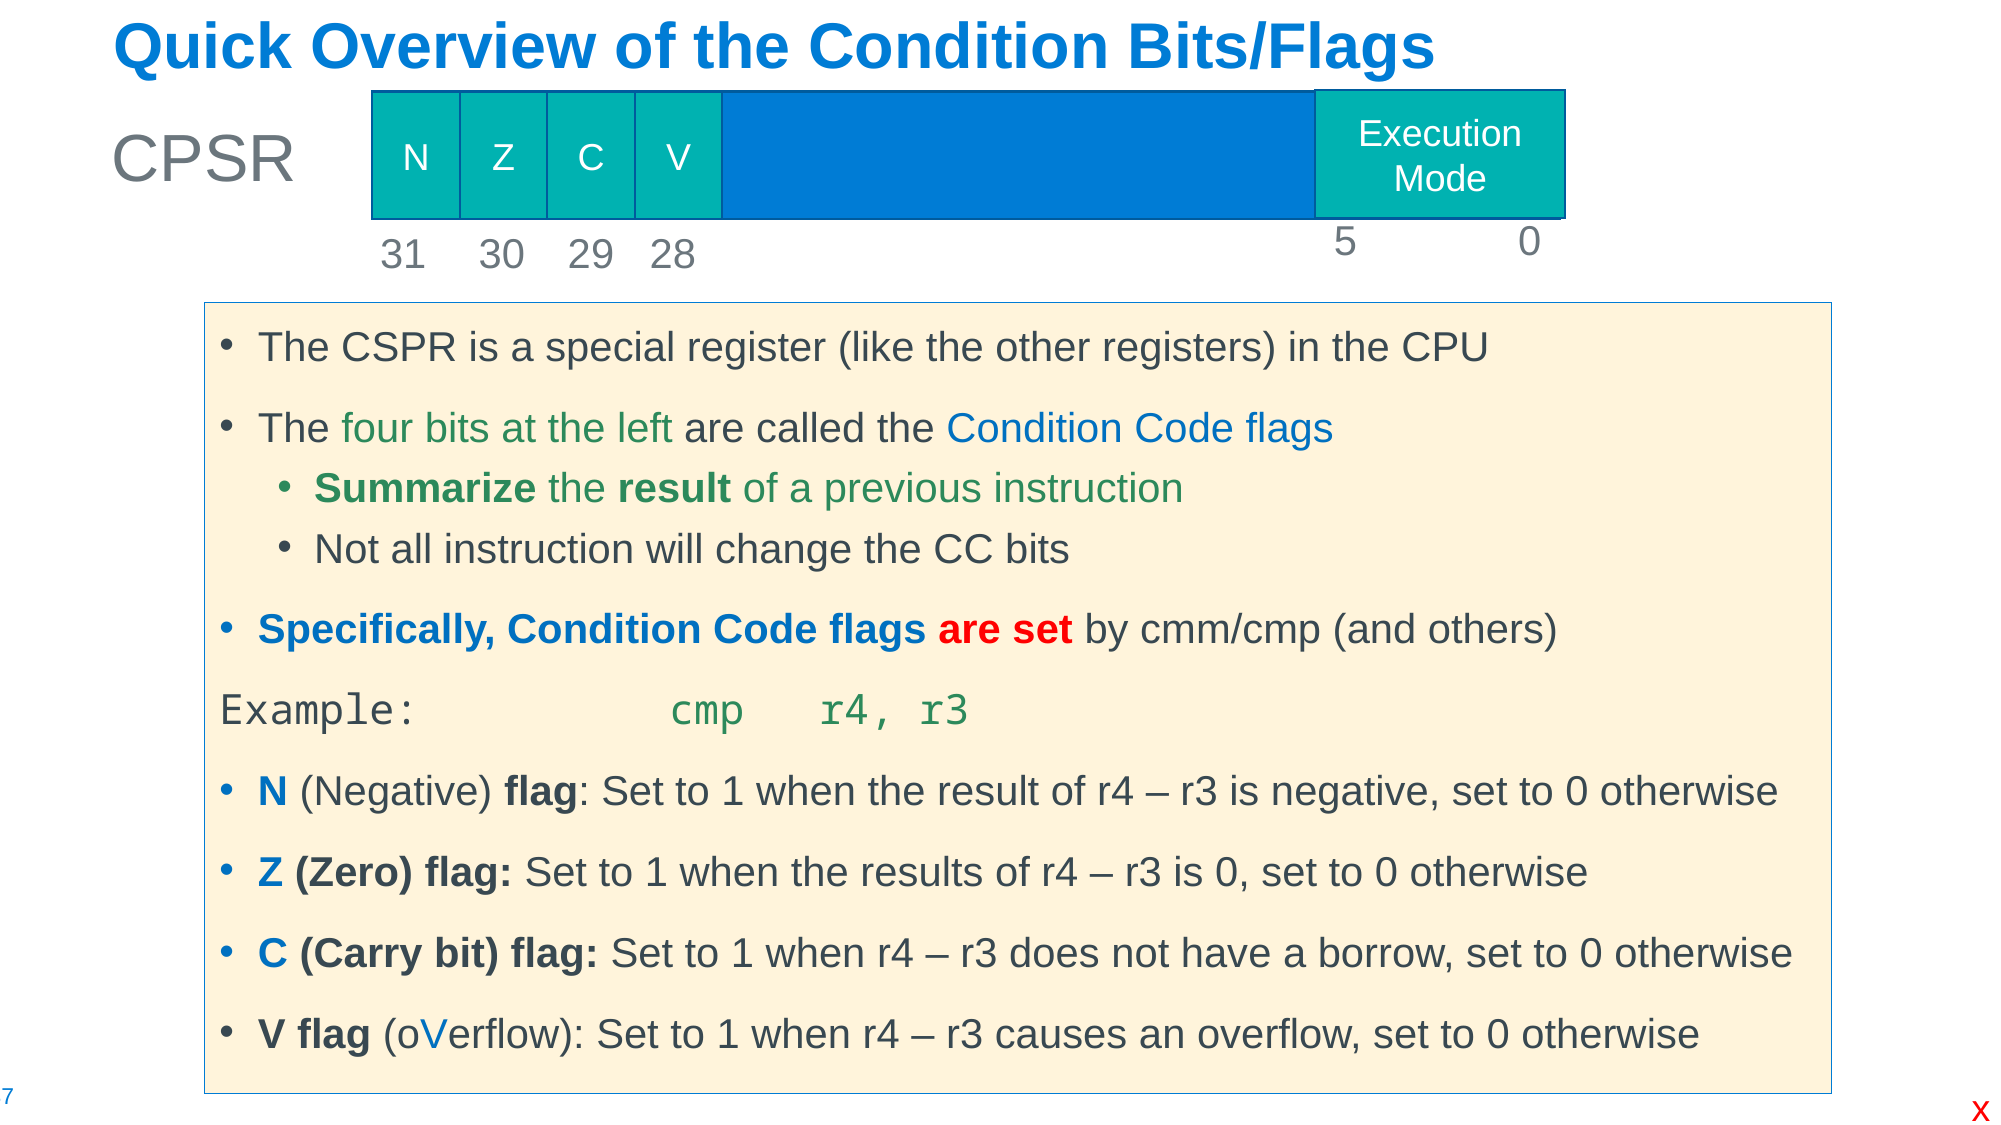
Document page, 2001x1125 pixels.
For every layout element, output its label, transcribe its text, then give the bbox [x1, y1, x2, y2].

text_box 28 [634, 218, 763, 284]
text_box x [1956, 1076, 2000, 1125]
text_box C [546, 90, 634, 220]
text_box 31 [365, 218, 442, 284]
text_box 29 [552, 218, 634, 284]
text_box Execution Mode [1314, 89, 1566, 219]
text_box CPSR [96, 107, 312, 202]
title Quick Overview of the Condition Bits/Flags [98, 6, 1824, 91]
list The CSPR is a special register (like the other registers) in the CPU The four bits at the left are called the Condition Code flags Summarize the result of a previous instruction Not all instruction will change the CC bits Specifically, Condition Code flags are set by cmm/cmp (and others) Example: cmp r4, r3 N (Negative) flag: Set to 1 when the result of r4 – r3 is negative, set to 0 otherwise Z (Zero) flag: Set to 1 when the results of r4 – r3 is 0, set to 0 otherwise C (Carry bit) flag: Set to 1 when r4 – r3 does not have a borrow, set to 0 otherwise V flag (oVerflow): Set to 1 when r4 – r3 causes an overflow, set to 0 otherwise [204, 302, 1832, 1094]
text_box [723, 90, 1319, 220]
text_box 30 [463, 218, 544, 284]
text_box N [371, 90, 459, 220]
text_box 5 0 [1319, 206, 1574, 272]
text_box Z [459, 90, 546, 220]
text_box V [634, 90, 723, 218]
